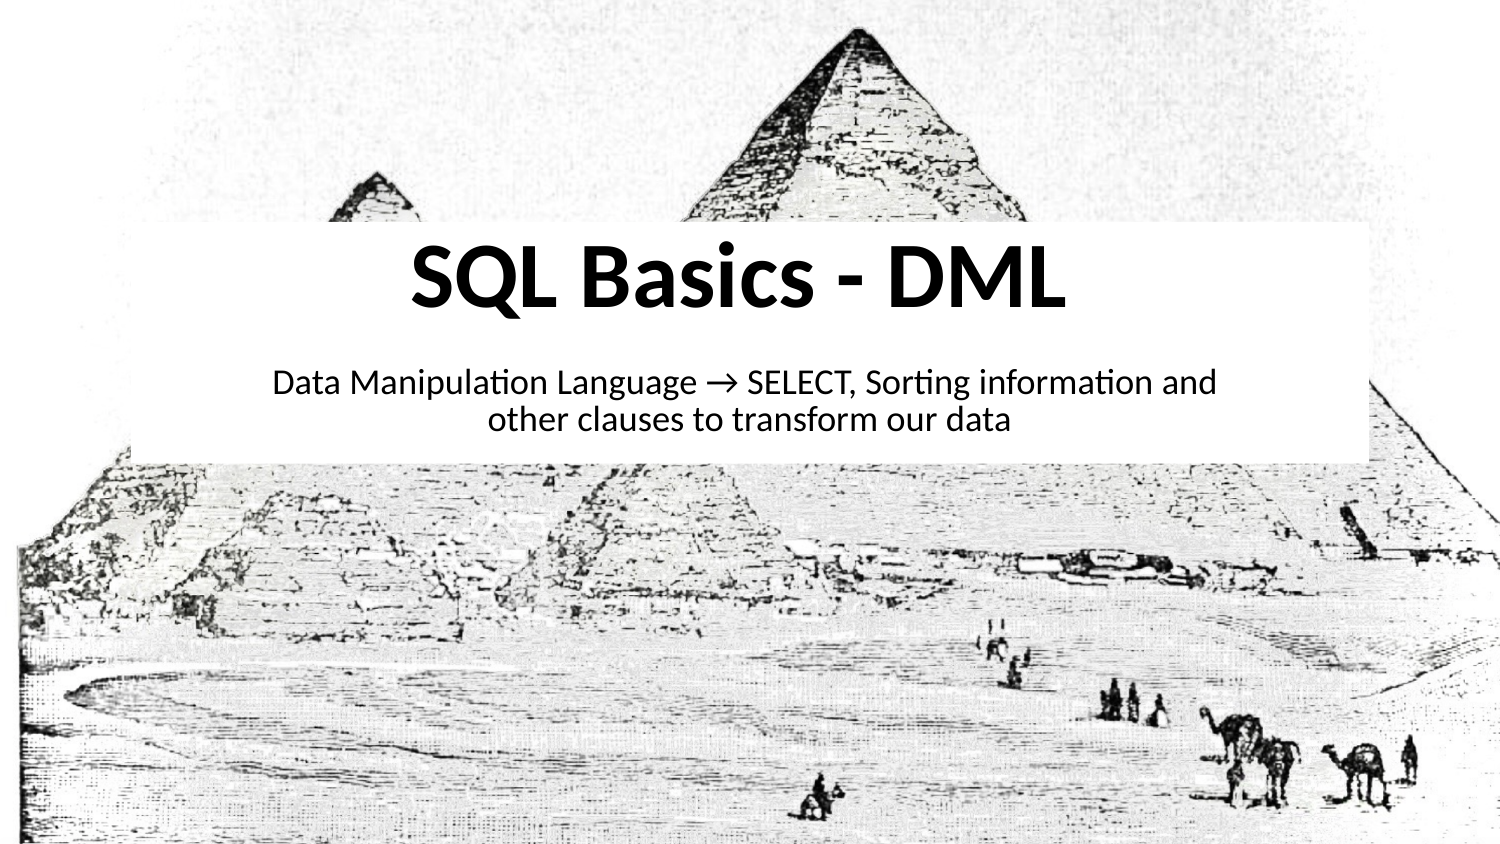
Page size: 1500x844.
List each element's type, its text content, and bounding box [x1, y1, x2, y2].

title SQL Basics - DML Data Manipulation Language → SELECT, Sorting information and other clauses to transform our data [130, 221, 1370, 464]
picture [0, 0, 1500, 844]
